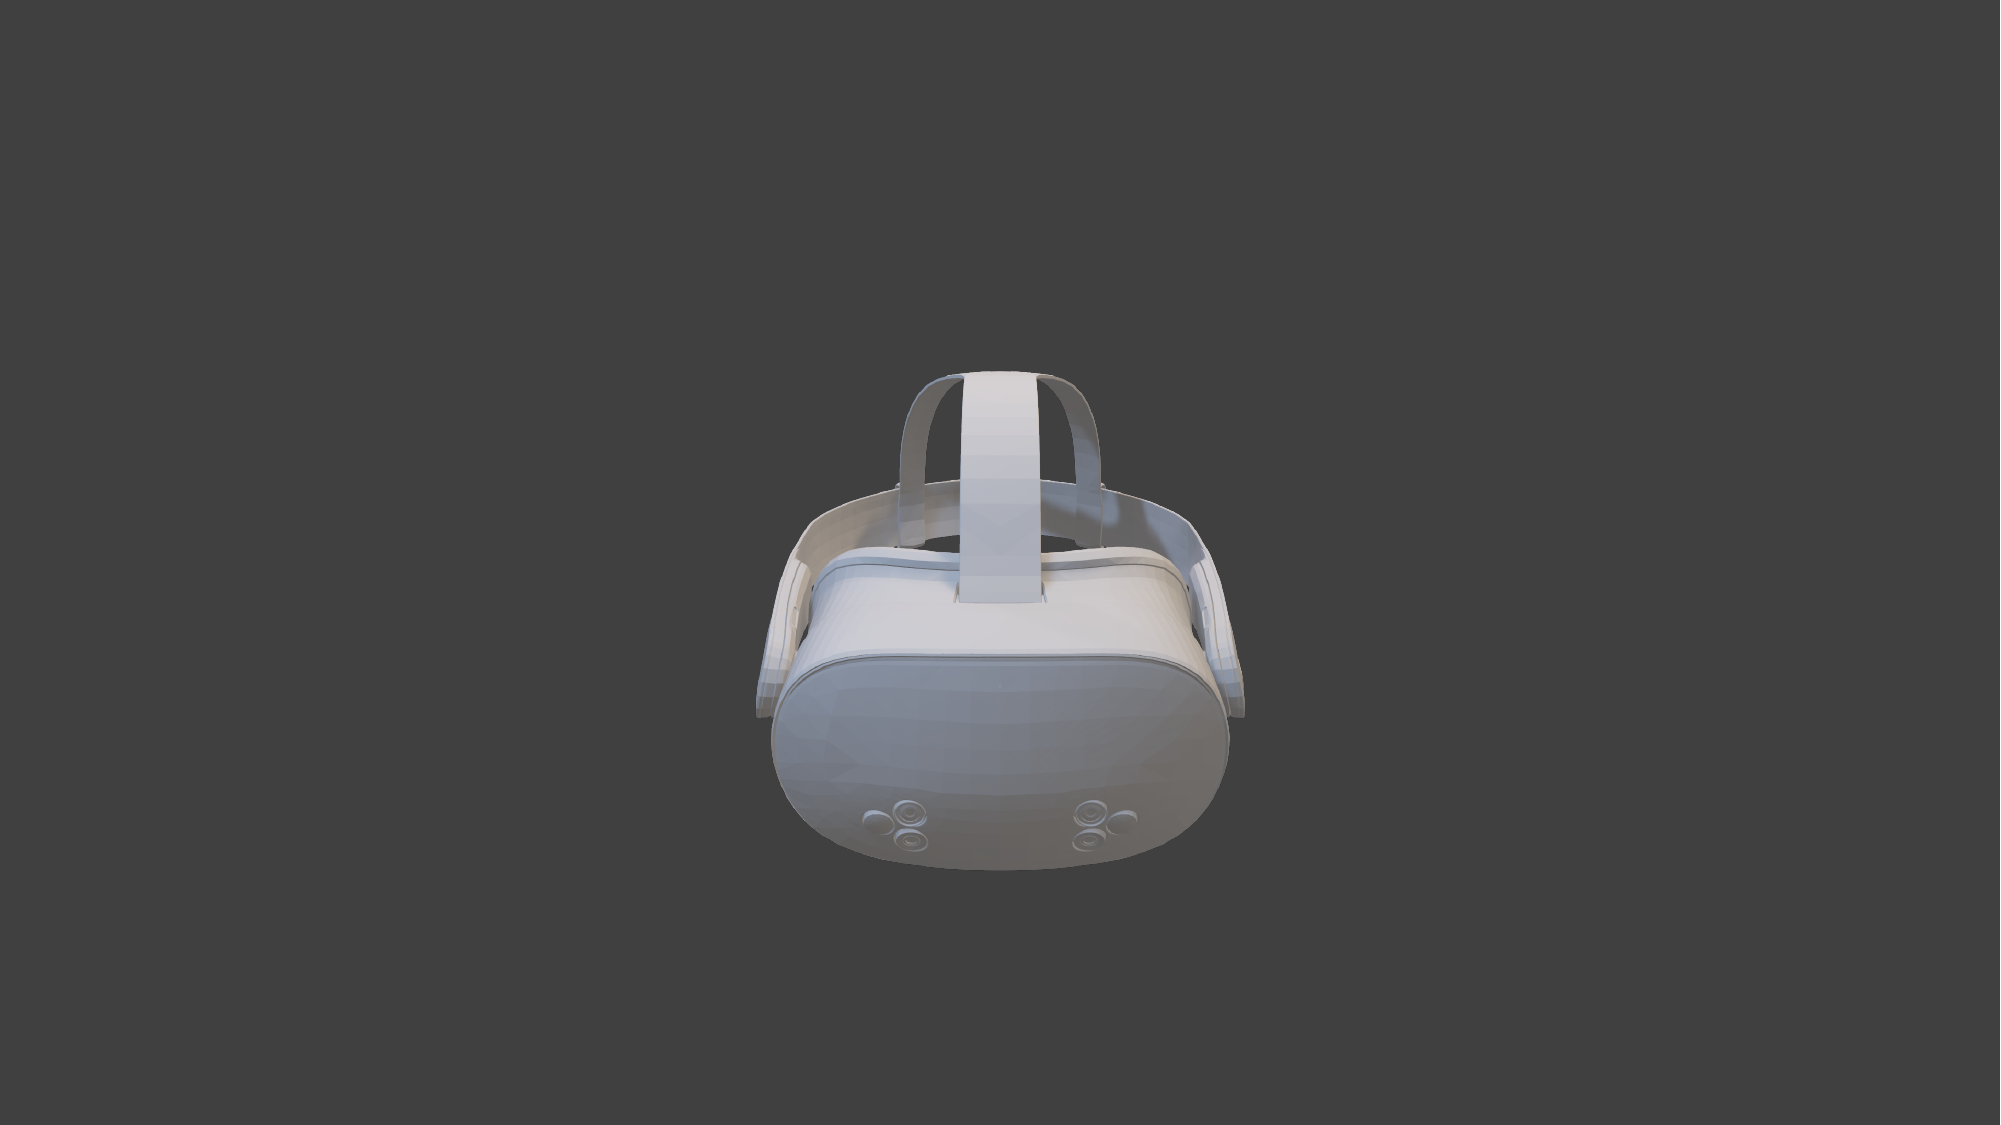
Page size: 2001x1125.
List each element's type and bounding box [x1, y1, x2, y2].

picture [747, 247, 1253, 878]
